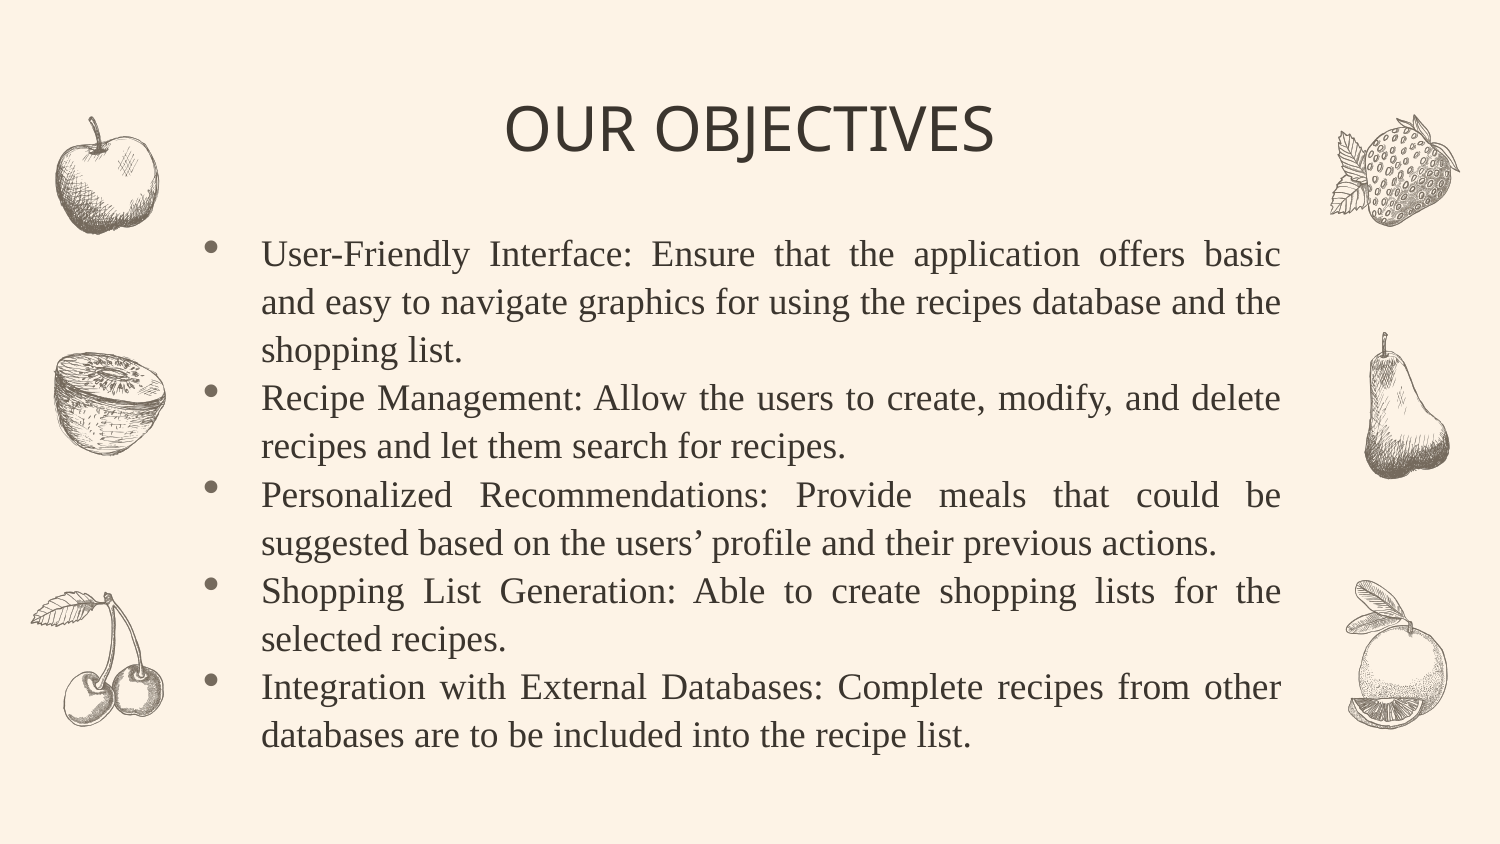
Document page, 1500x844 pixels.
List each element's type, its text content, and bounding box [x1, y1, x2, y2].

picture [1326, 575, 1465, 741]
list User-Friendly Interface: Ensure that the application offers basic and easy to navigate graphics for using the recipes database and the shopping list. Recipe Management: Allow the users to create, modify, and delete recipes and let them search for recipes. Personalized Recommendations: Provide meals that could be suggested based on the users’ profile and their previous actions. Shopping List Generation: Able to create shopping lists for the selected recipes. Integration with External Databases: Complete recipes from other databases are to be included into the recipe list. [189, 210, 1298, 616]
title OUR OBJECTIVES [118, 88, 1382, 167]
picture [33, 337, 176, 469]
picture [23, 583, 169, 733]
picture [1339, 320, 1457, 486]
picture [1330, 114, 1461, 232]
picture [39, 108, 170, 244]
